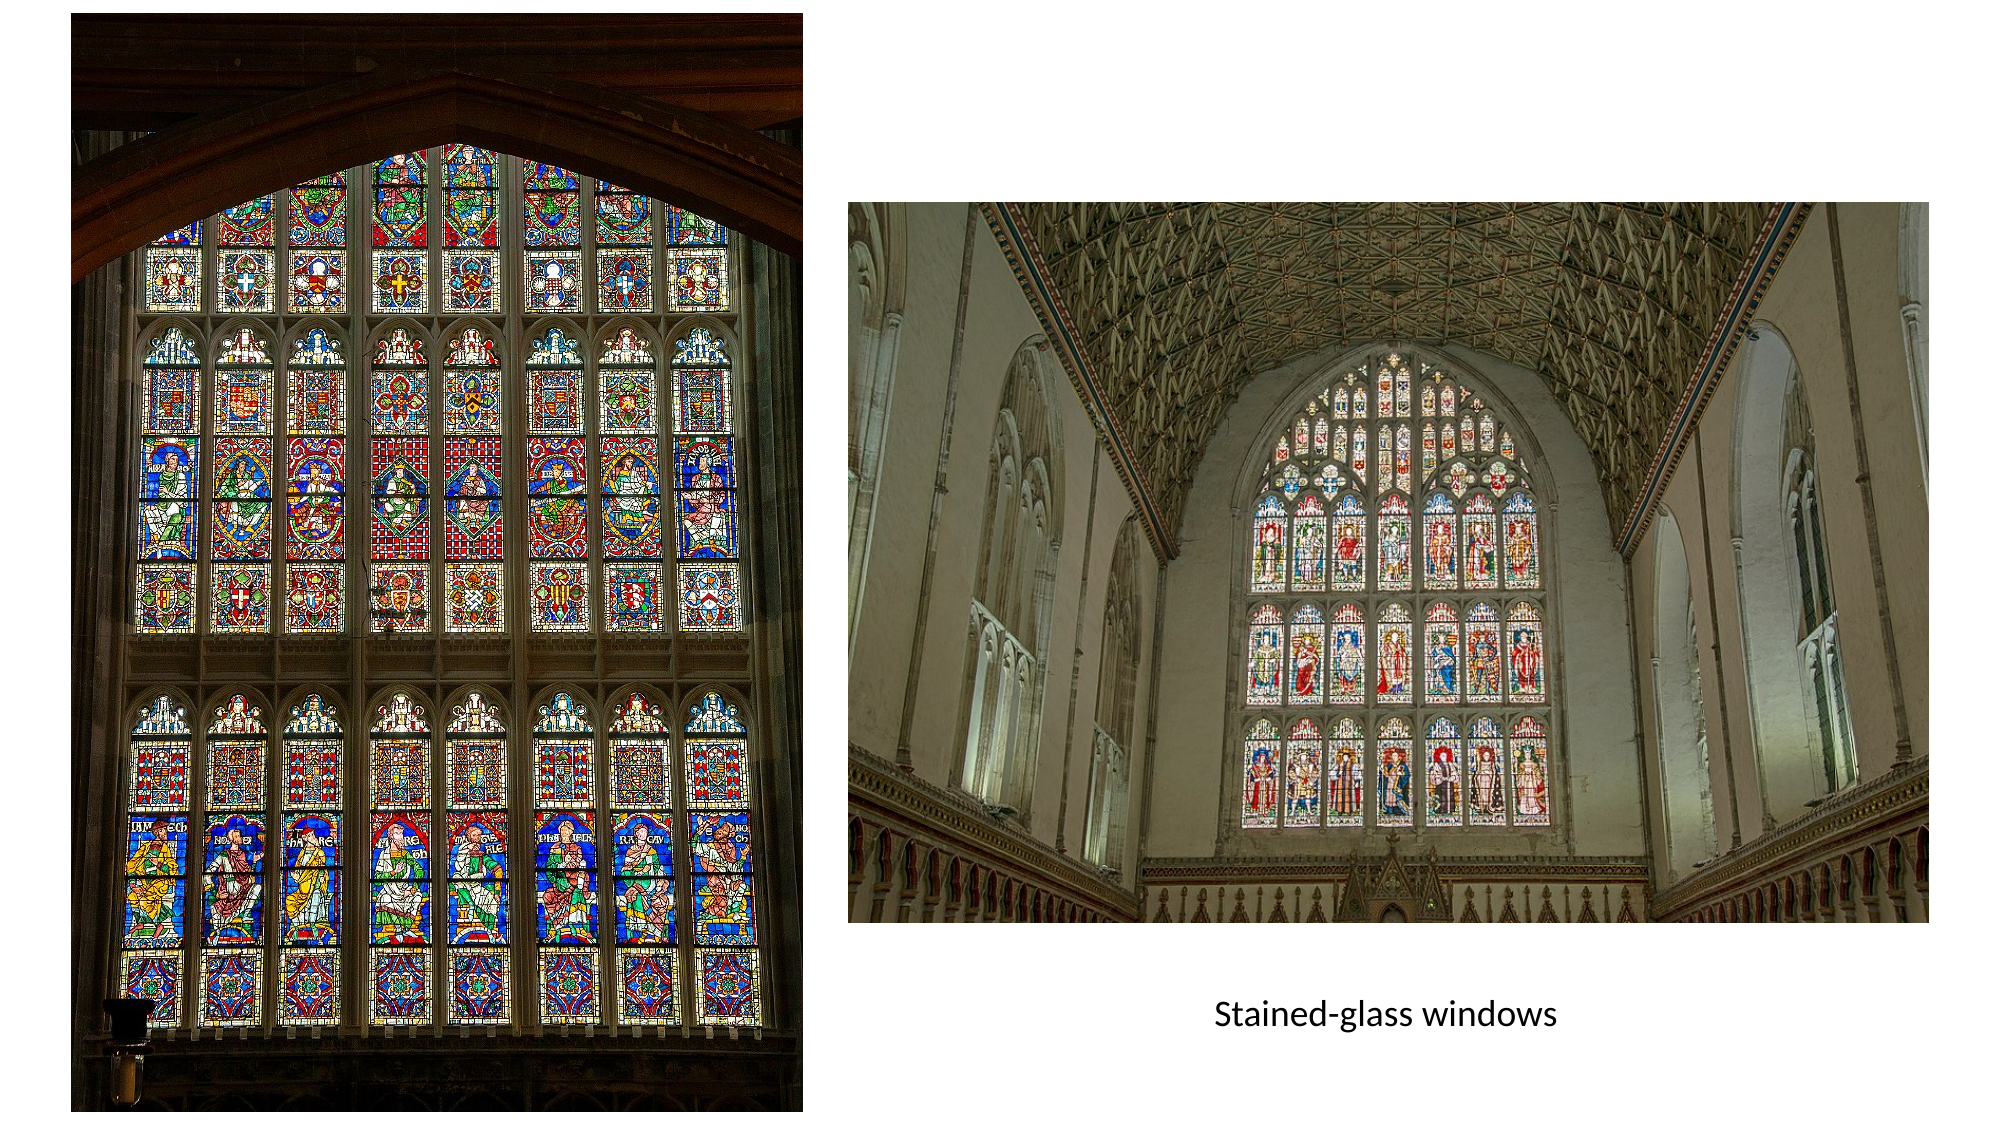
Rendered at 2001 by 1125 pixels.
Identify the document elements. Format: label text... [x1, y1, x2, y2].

picture [848, 202, 1929, 923]
picture [71, 13, 803, 1112]
text_box Stained-glass windows [1199, 981, 1578, 1042]
